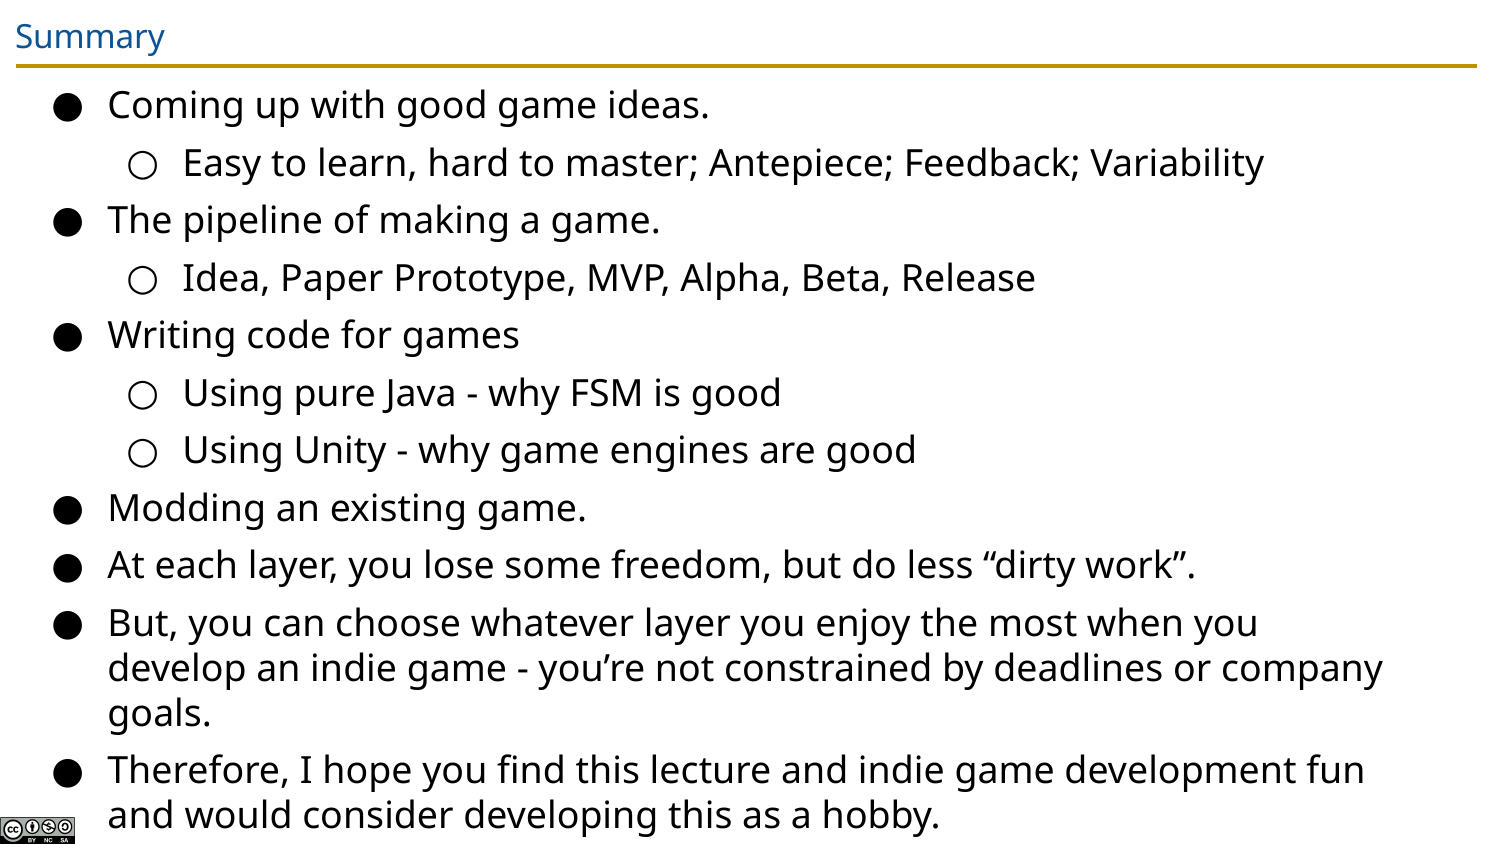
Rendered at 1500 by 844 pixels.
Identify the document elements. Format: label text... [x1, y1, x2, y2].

title Summary [0, 0, 1398, 65]
list Coming up with good game ideas. Easy to learn, hard to master; Antepiece; Feedback; Variability The pipeline of making a game. Idea, Paper Prototype, MVP, Alpha, Beta, Release Writing code for games Using pure Java - why FSM is good Using Unity - why game engines are good Modding an existing game. At each layer, you lose some freedom, but do less “dirty work”. But, you can choose whatever layer you enjoy the most when you develop an indie game - you’re not constrained by deadlines or company goals. Therefore, I hope you find this lecture and indie game development fun and would consider developing this as a hobby. [17, 65, 1416, 804]
picture [0, 817, 75, 844]
